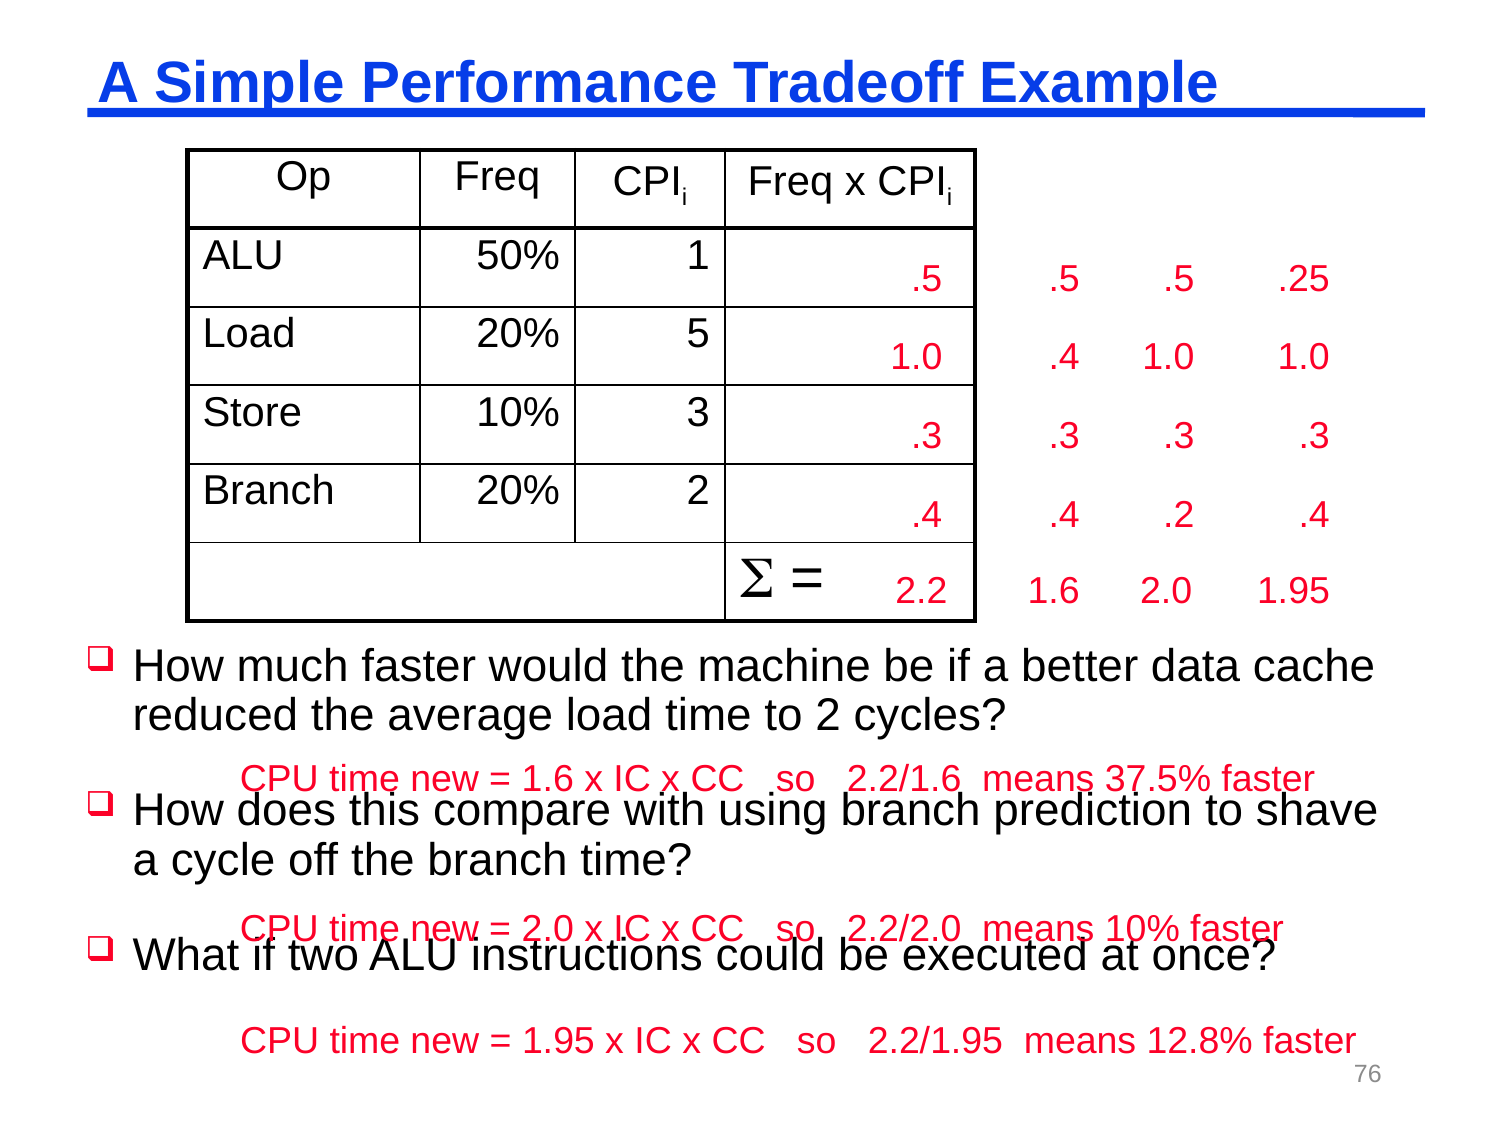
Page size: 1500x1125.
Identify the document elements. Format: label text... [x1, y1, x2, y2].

text_box CPU time new = 1.6 x IC x CC so 2.2/1.6 means 37.5% faster [225, 712, 1332, 806]
text_box .25 1.0 .3 .4 [1262, 212, 1345, 525]
table_header Freq [421, 152, 574, 226]
table_cell [957, 386, 973, 463]
title A Simple Performance Tradeoff Example [86, 49, 1426, 120]
table_cell 20% [421, 465, 574, 542]
table_cell Store [190, 386, 419, 463]
table_cell 50% [421, 230, 574, 306]
table_cell 5 [576, 308, 724, 384]
table_header Freq x CPIi [726, 152, 973, 226]
table_header CPIi [576, 152, 724, 226]
table_cell [190, 543, 724, 619]
table_cell 10% [421, 386, 574, 463]
table_cell [726, 465, 875, 542]
table_cell Load [190, 308, 419, 384]
table_cell [957, 465, 973, 542]
table_cell Branch [190, 465, 419, 542]
text_box 2.2 [880, 525, 963, 619]
table_cell 2 [576, 465, 724, 542]
text_box .5 1.0 .3 .2 [1127, 212, 1210, 543]
text_box 1.95 [1241, 525, 1345, 619]
table_header Op [190, 152, 419, 226]
table_cell  = [726, 543, 880, 619]
table_cell [726, 386, 875, 463]
text_box .5 1.0 .3 .4 [875, 212, 957, 543]
text_box CPU time new = 1.95 x IC x CC so 2.2/1.95 means 12.8% faster [225, 975, 1373, 1069]
table_cell ALU [190, 230, 419, 306]
table_cell 20% [421, 308, 574, 384]
text_box .5 .4 .3 .4 [1023, 212, 1095, 543]
table_cell 1 [576, 230, 724, 306]
text_box 1.6 [1012, 525, 1095, 619]
table_cell [726, 230, 875, 306]
table_cell 3 [576, 386, 724, 463]
table_cell  = [963, 543, 973, 619]
table_cell [957, 230, 973, 306]
table_cell [726, 308, 875, 384]
table_cell [957, 308, 973, 384]
text_box CPU time new = 2.0 x IC x CC so 2.2/2.0 means 10% faster [225, 862, 1300, 956]
list How much faster would the machine be if a better data cache reduced the average load time to 2 cycles? How does this compare with using branch prediction to shave a cycle off the branch time? What if two ALU instructions could be executed at once? [74, 636, 1426, 1004]
slide_number 76 [1059, 1042, 1397, 1103]
text_box 2.0 [1125, 525, 1207, 619]
